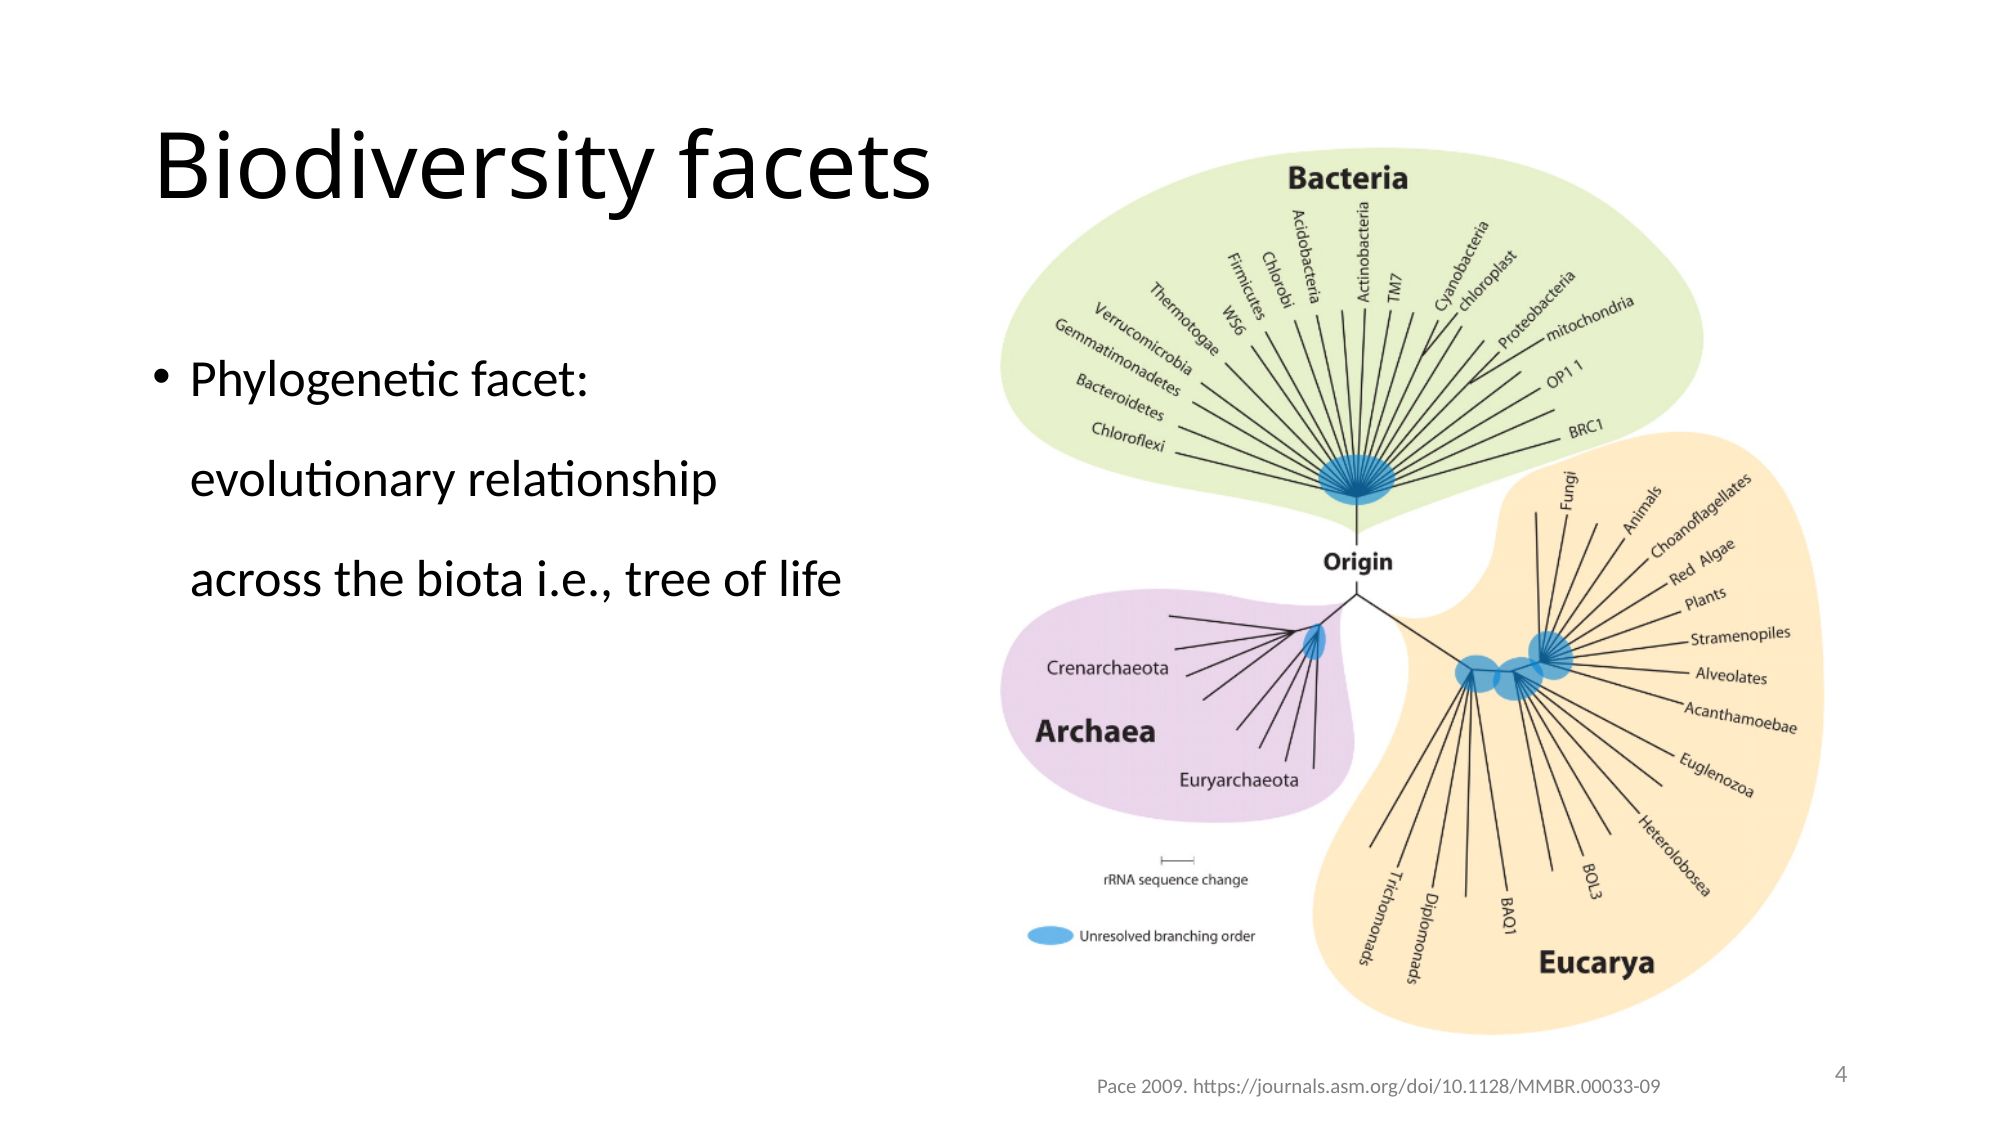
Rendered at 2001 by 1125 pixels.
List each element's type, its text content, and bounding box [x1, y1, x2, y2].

slide_number 4 [1412, 1042, 1863, 1103]
text_box Pace 2009. https://journals.asm.org/doi/10.1128/MMBR.00033-09 [1082, 1065, 1743, 1105]
title Biodiversity facets [137, 59, 1863, 278]
list Phylogenetic facet: evolutionary relationship across the biota i.e., tree of life [137, 299, 876, 1014]
picture [994, 140, 1831, 1043]
